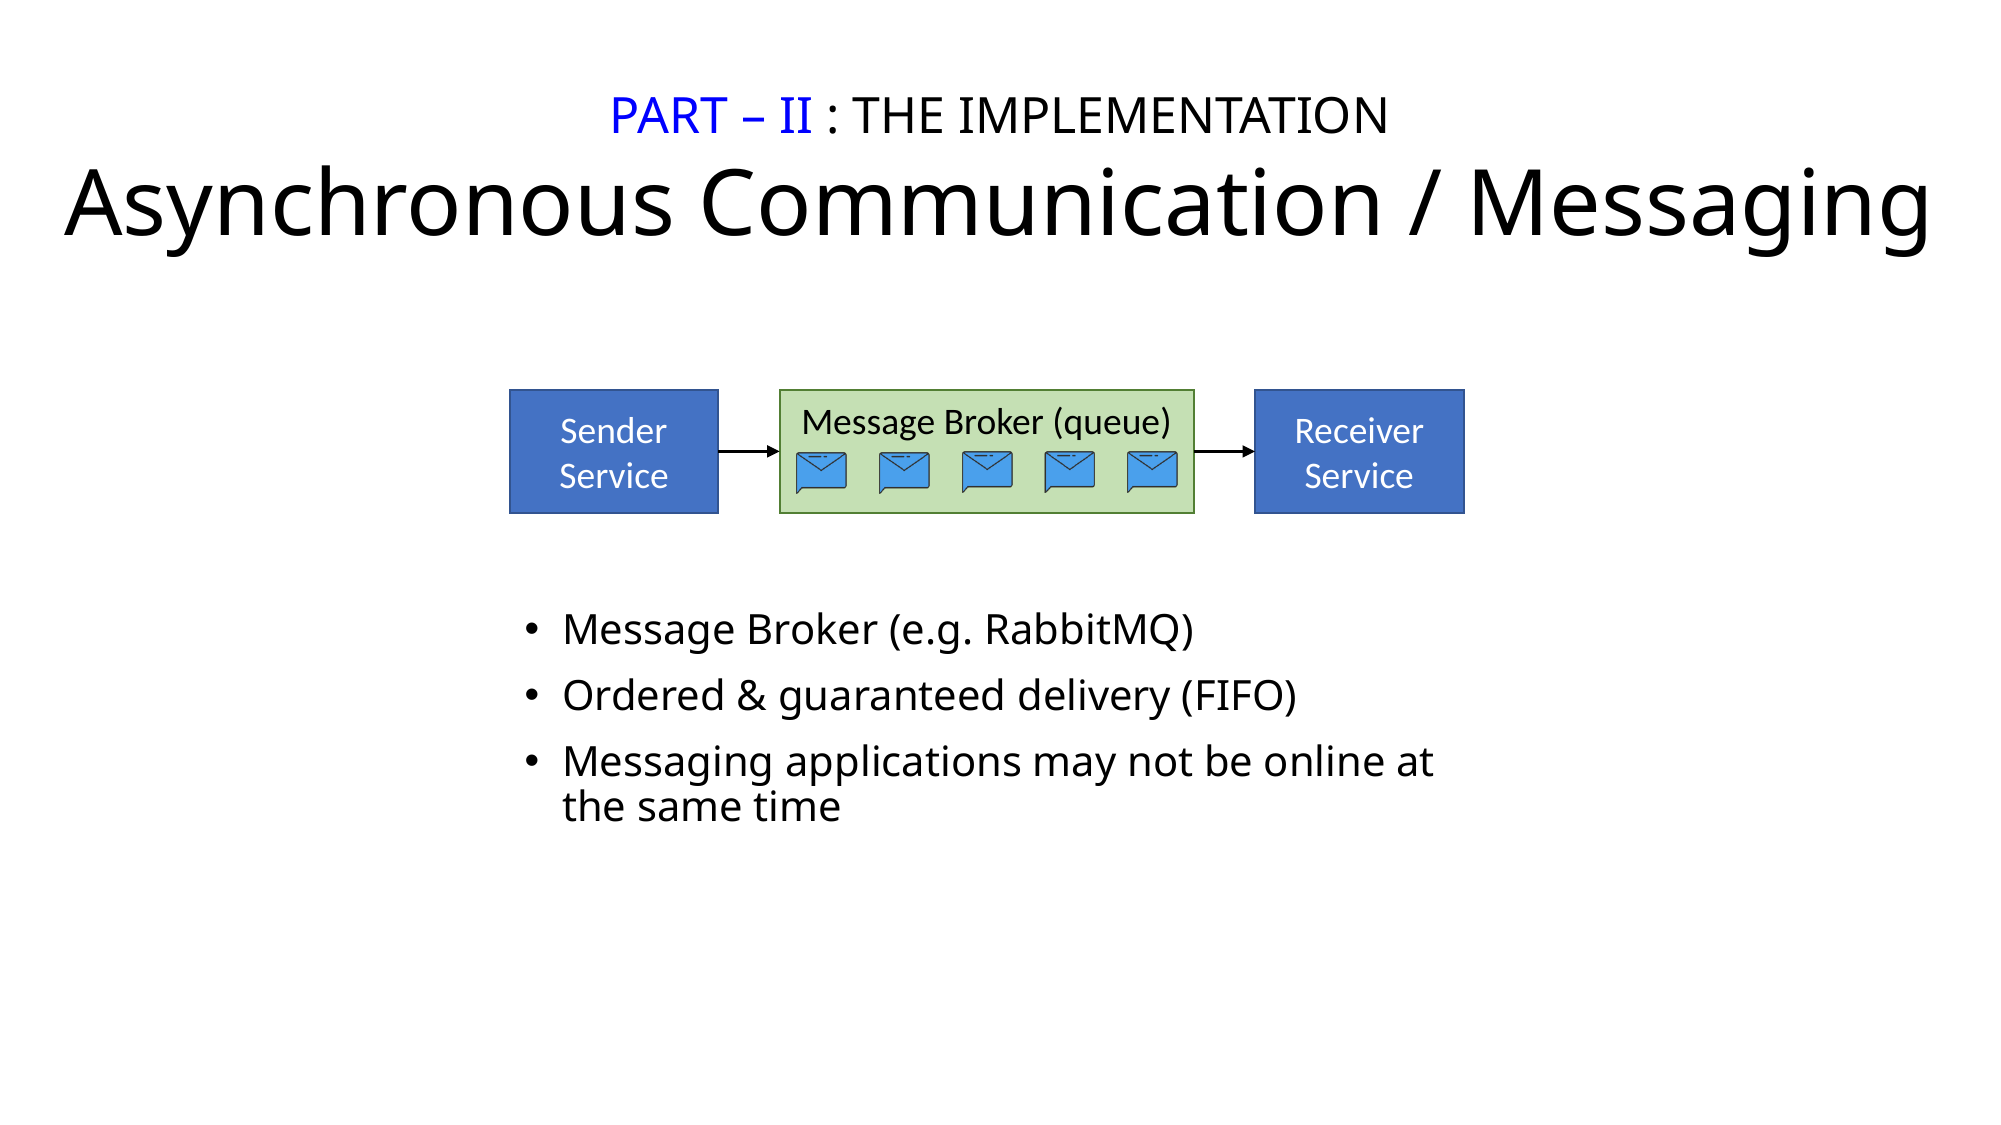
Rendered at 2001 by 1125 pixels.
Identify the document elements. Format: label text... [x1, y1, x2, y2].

text_box Sender Service [509, 389, 719, 514]
text_box Message Broker (queue) [779, 389, 1195, 450]
list Message Broker (e.g. RabbitMQ) Ordered & guaranteed delivery (FIFO) Messaging applications may not be online at the same time [509, 601, 1464, 1089]
picture [779, 430, 1194, 515]
text_box Receiver Service [1254, 389, 1465, 514]
title PART – II : THE IMPLEMENTATION Asynchronous Communication / Messaging [0, 59, 2000, 278]
